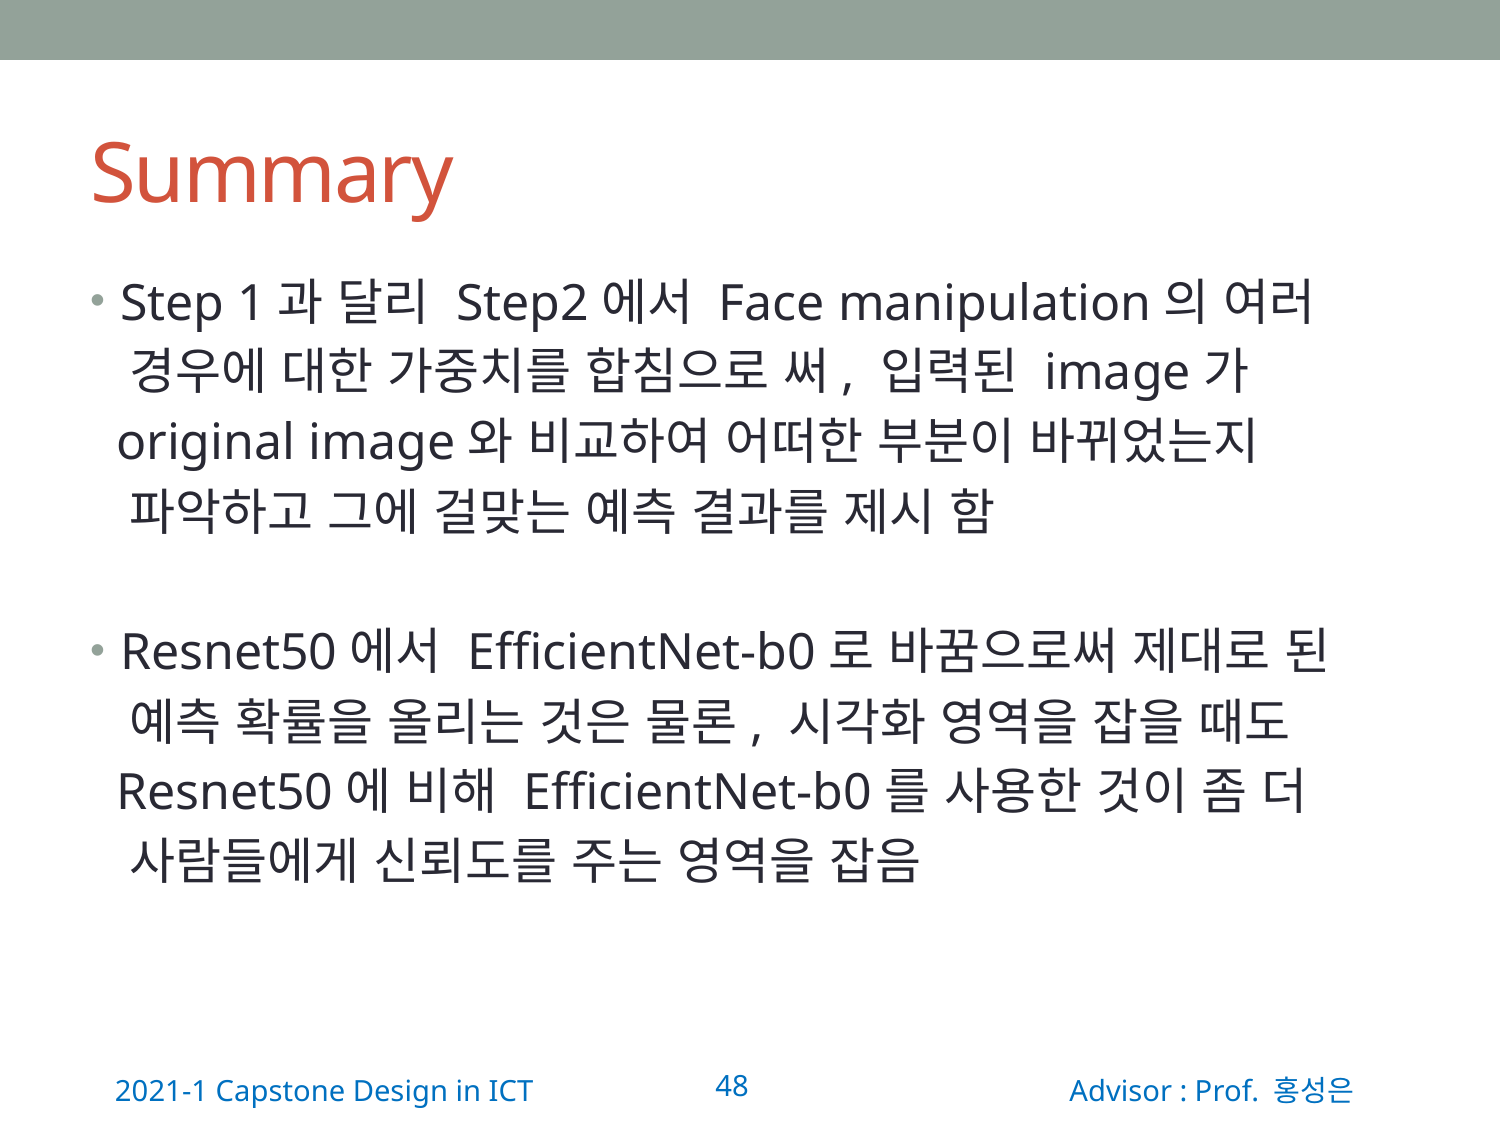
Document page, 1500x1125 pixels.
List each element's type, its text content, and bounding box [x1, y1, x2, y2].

list Step 1과 달리 Step2에서 Face manipulation의 여러 경우에 대한 가중치를 합침으로 써, 입력된 image가 original image와 비교하여 어떠한 부분이 바뀌었는지 파악하고 그에 걸맞는 예측 결과를 제시 함 Resnet50에서 EfficientNet-b0로 바꿈으로써 제대로 된 예측 확률을 올리는 것은 물론, 시각화 영역을 잡을 때도 Resnet50에 비해 EfficientNet-b0를 사용한 것이 좀 더 사람들에게 신뢰도를 주는 영역을 잡음 [75, 262, 1425, 1063]
title Summary [75, 87, 1425, 250]
